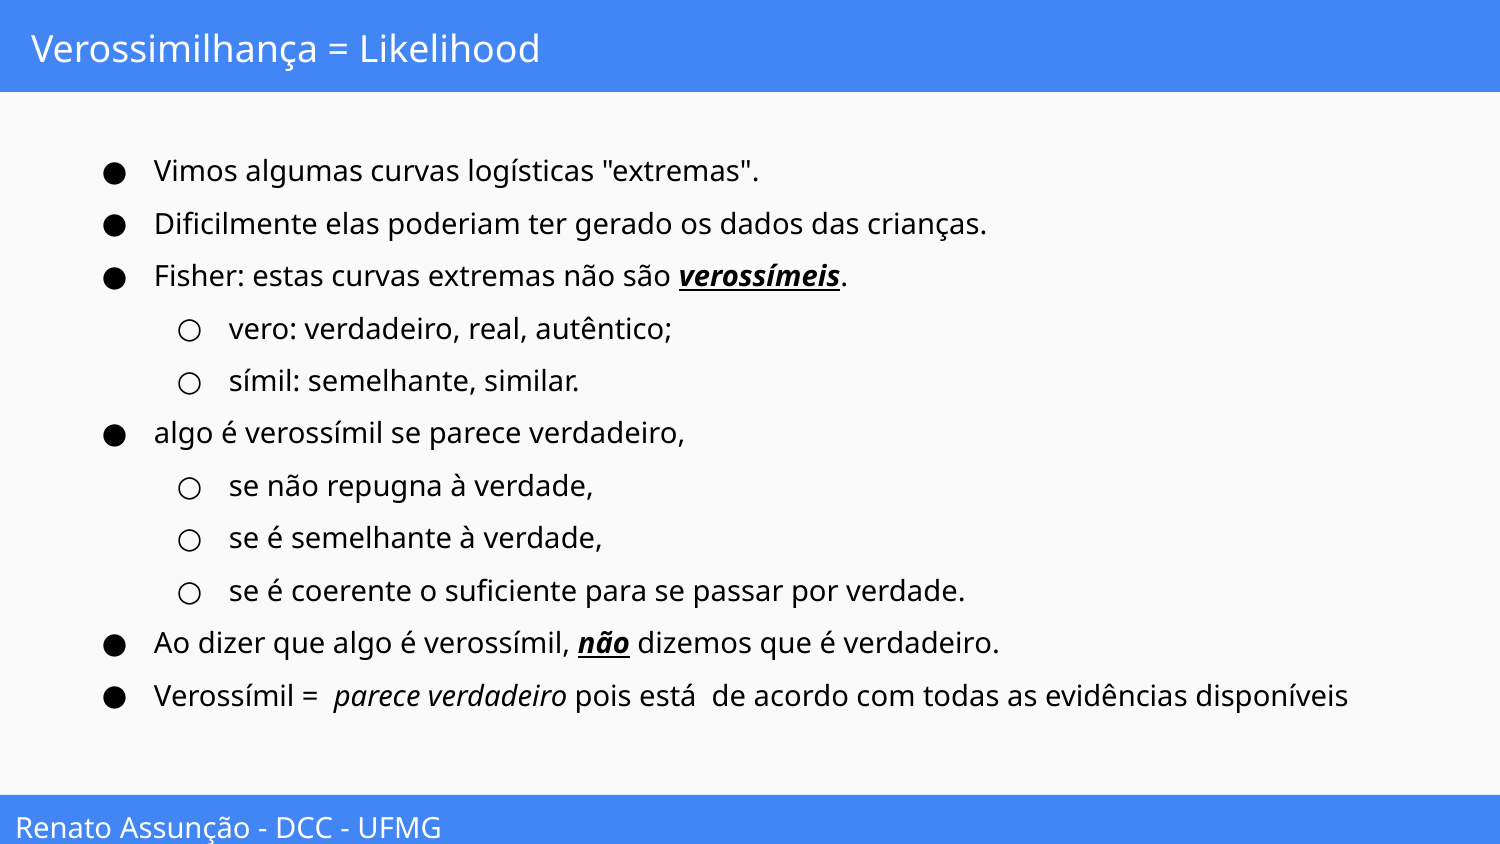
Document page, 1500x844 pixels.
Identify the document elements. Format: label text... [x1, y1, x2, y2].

title Verossimilhança = Likelihood [16, 2, 1464, 94]
text_box Vimos algumas curvas logísticas "extremas". Dificilmente elas poderiam ter gerado os dados das crianças. Fisher: estas curvas extremas não são verossímeis. vero: verdadeiro, real, autêntico; símil: semelhante, similar. algo é verossímil se parece verdadeiro, se não repugna à verdade, se é semelhante à verdade, se é coerente o suficiente para se passar por verdade. Ao dizer que algo é verossímil, não dizemos que é verdadeiro. Verossímil = parece verdadeiro pois está de acordo com todas as evidências disponíveis [63, 120, 1446, 779]
